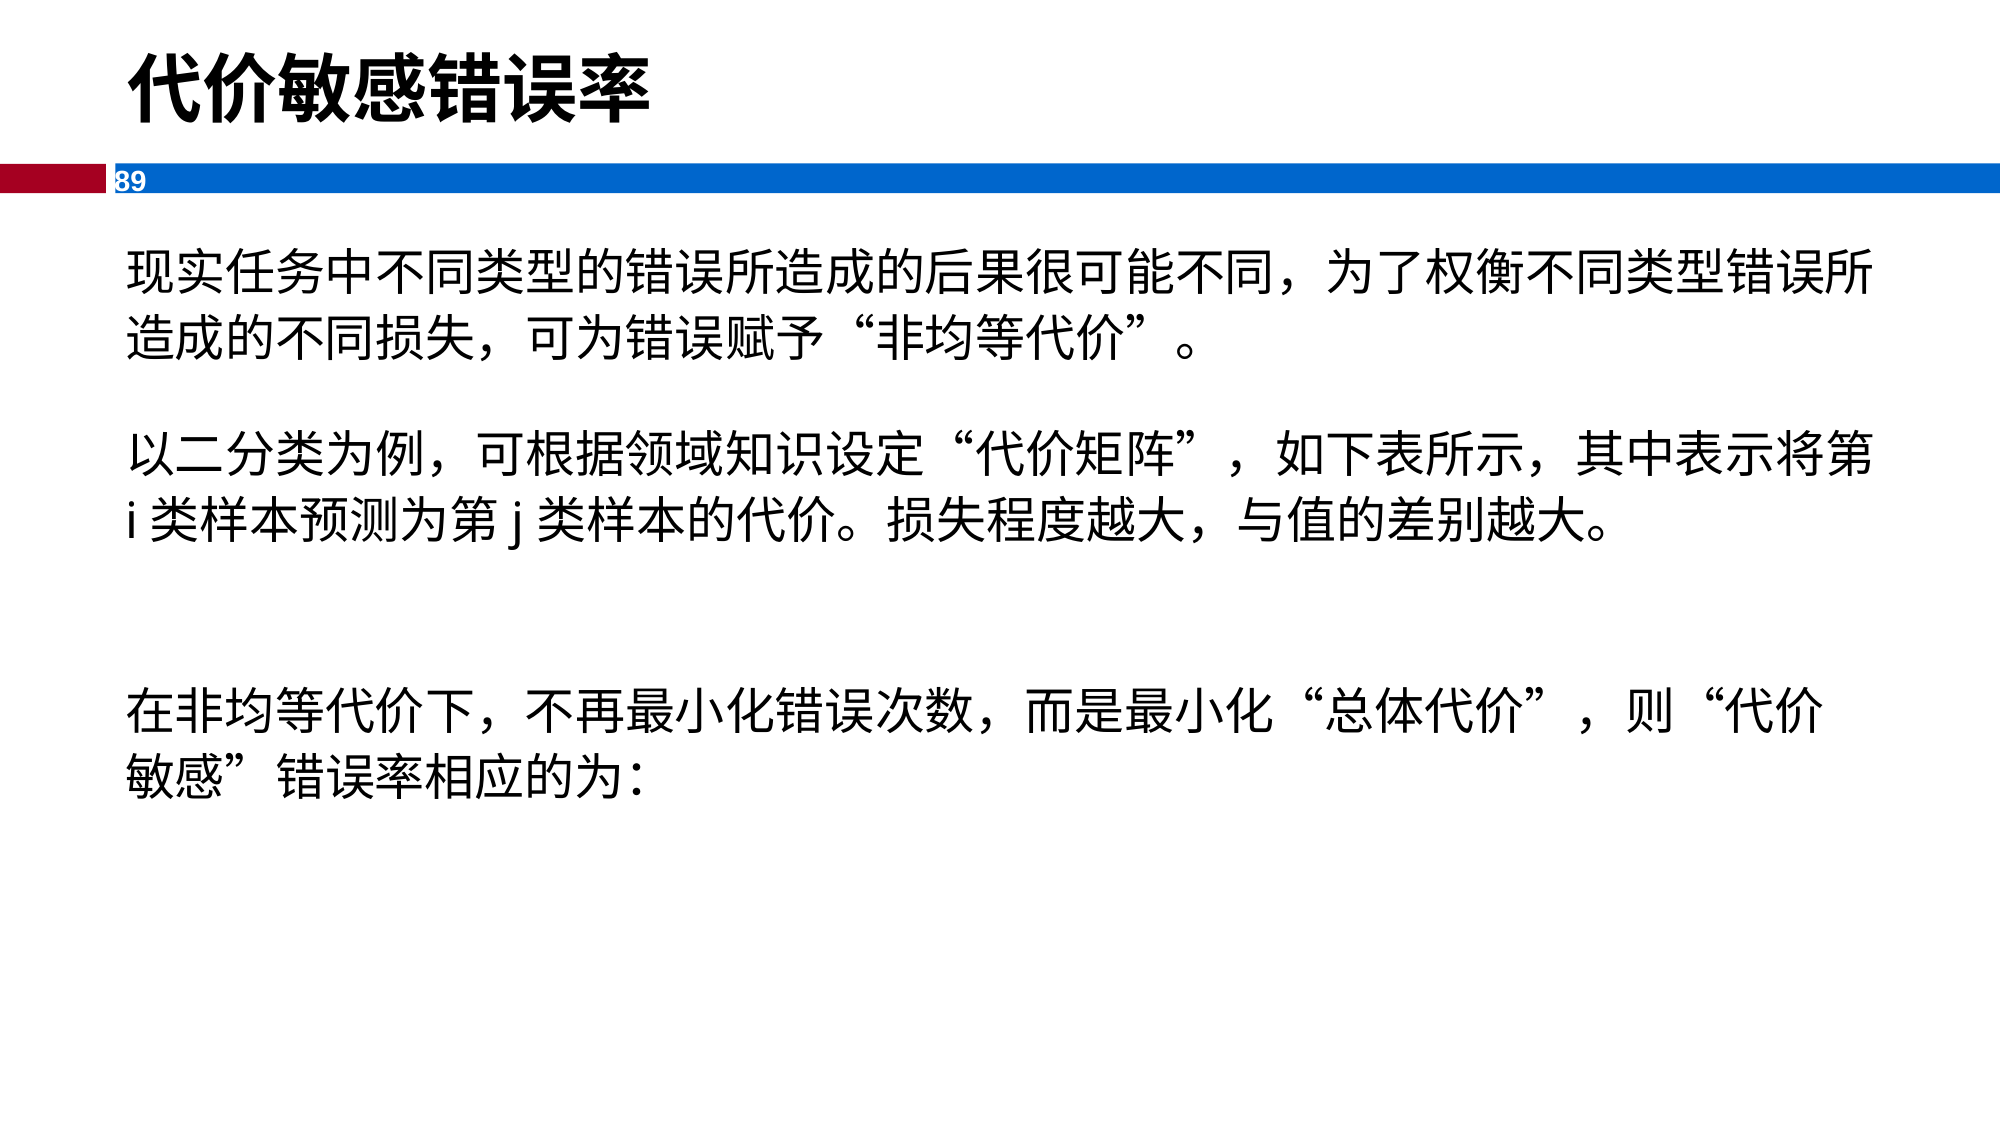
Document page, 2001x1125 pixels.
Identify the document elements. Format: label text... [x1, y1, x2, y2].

text_box 现实任务中不同类型的错误所造成的后果很可能不同，为了权衡不同类型错误所造成的不同损失，可为错误赋予“非均等代价”。 [34, 226, 1940, 370]
text_box 代价敏感错误率 [112, 32, 1277, 230]
